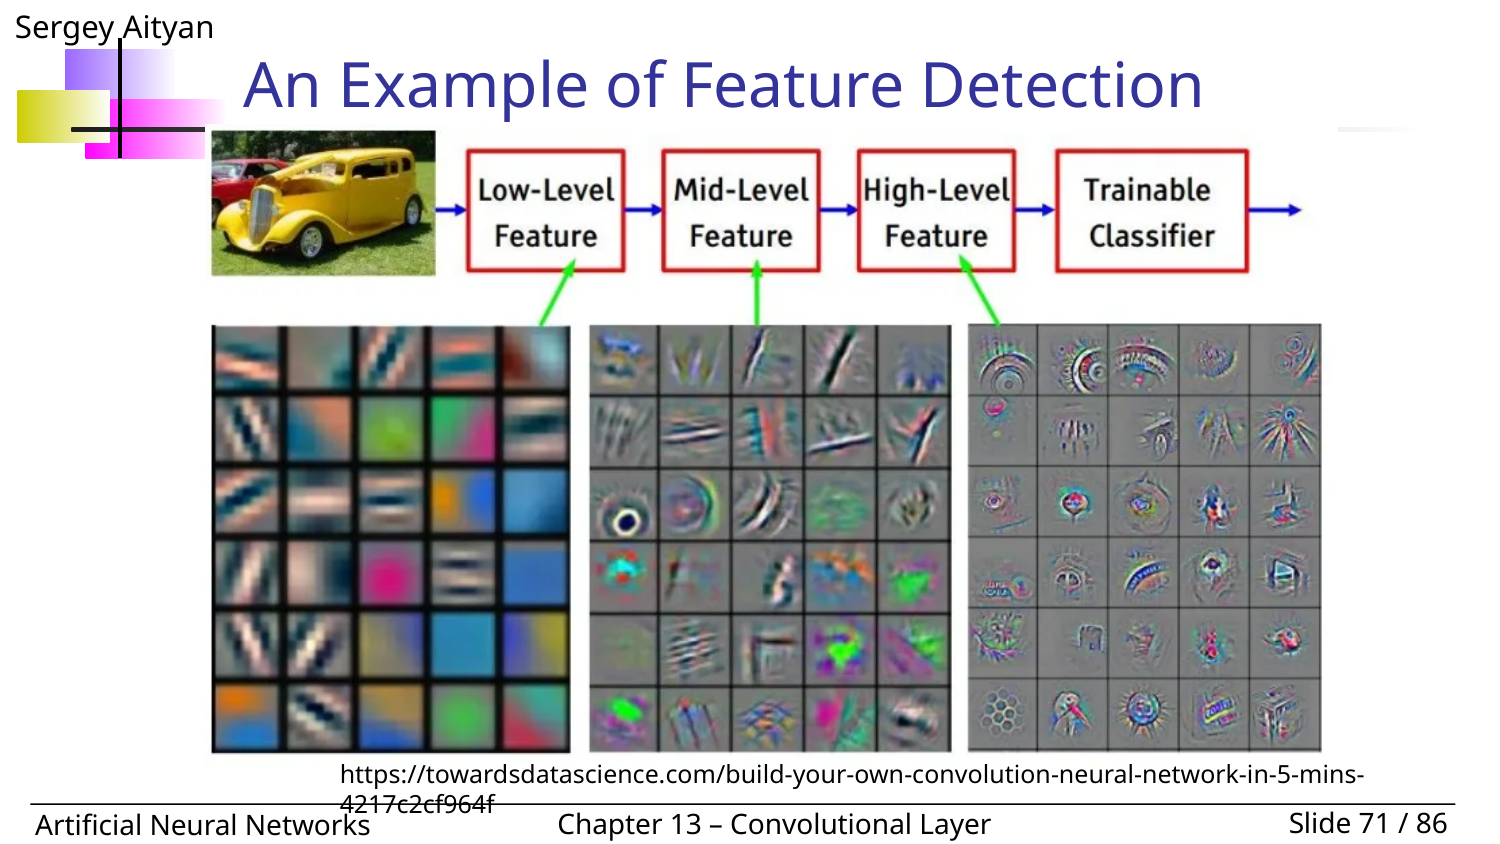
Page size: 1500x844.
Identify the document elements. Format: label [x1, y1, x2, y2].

picture [205, 123, 1338, 769]
title [228, 46, 1332, 123]
text_box [324, 751, 1483, 826]
